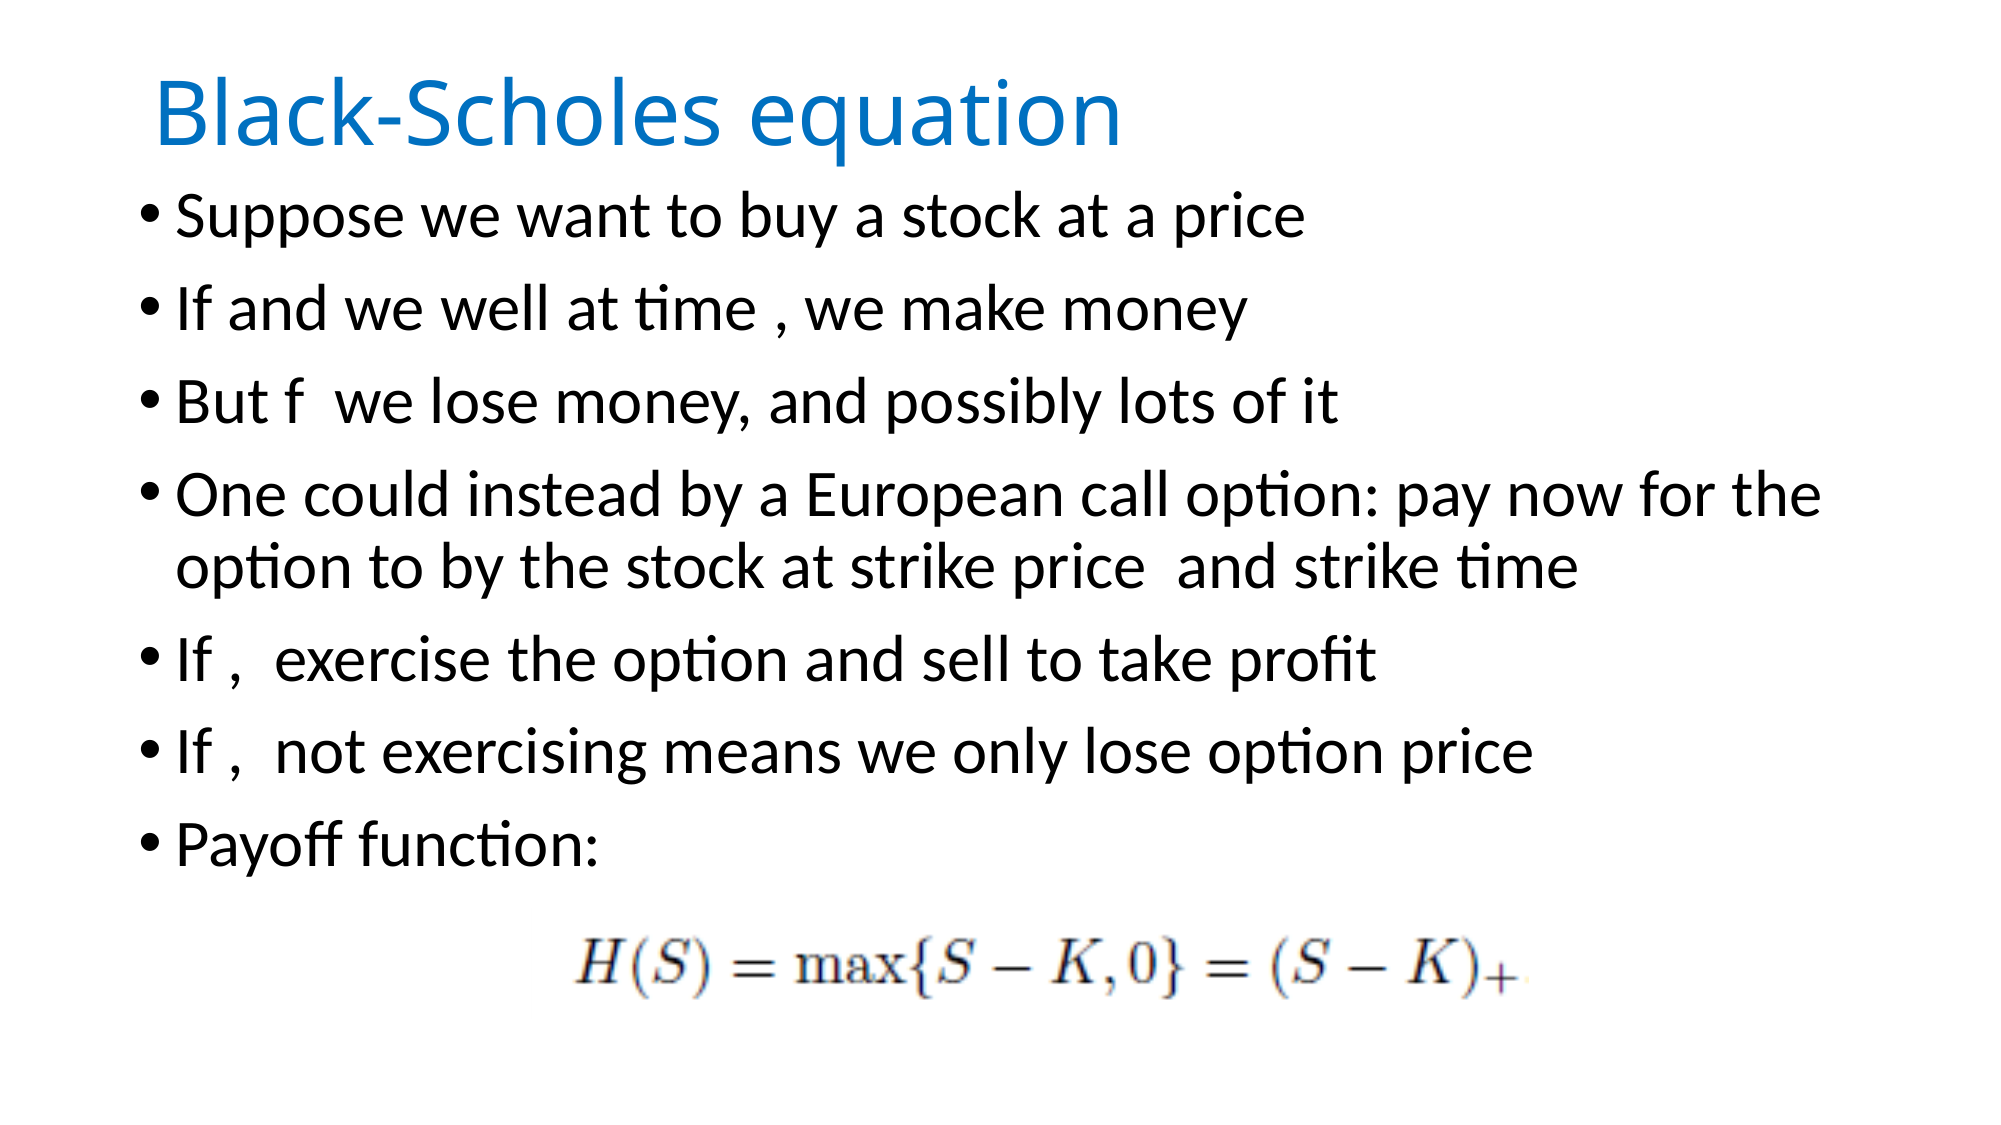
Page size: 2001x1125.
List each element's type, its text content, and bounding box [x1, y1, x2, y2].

picture [530, 908, 1529, 1019]
title Black-Scholes equation [137, 59, 1863, 173]
